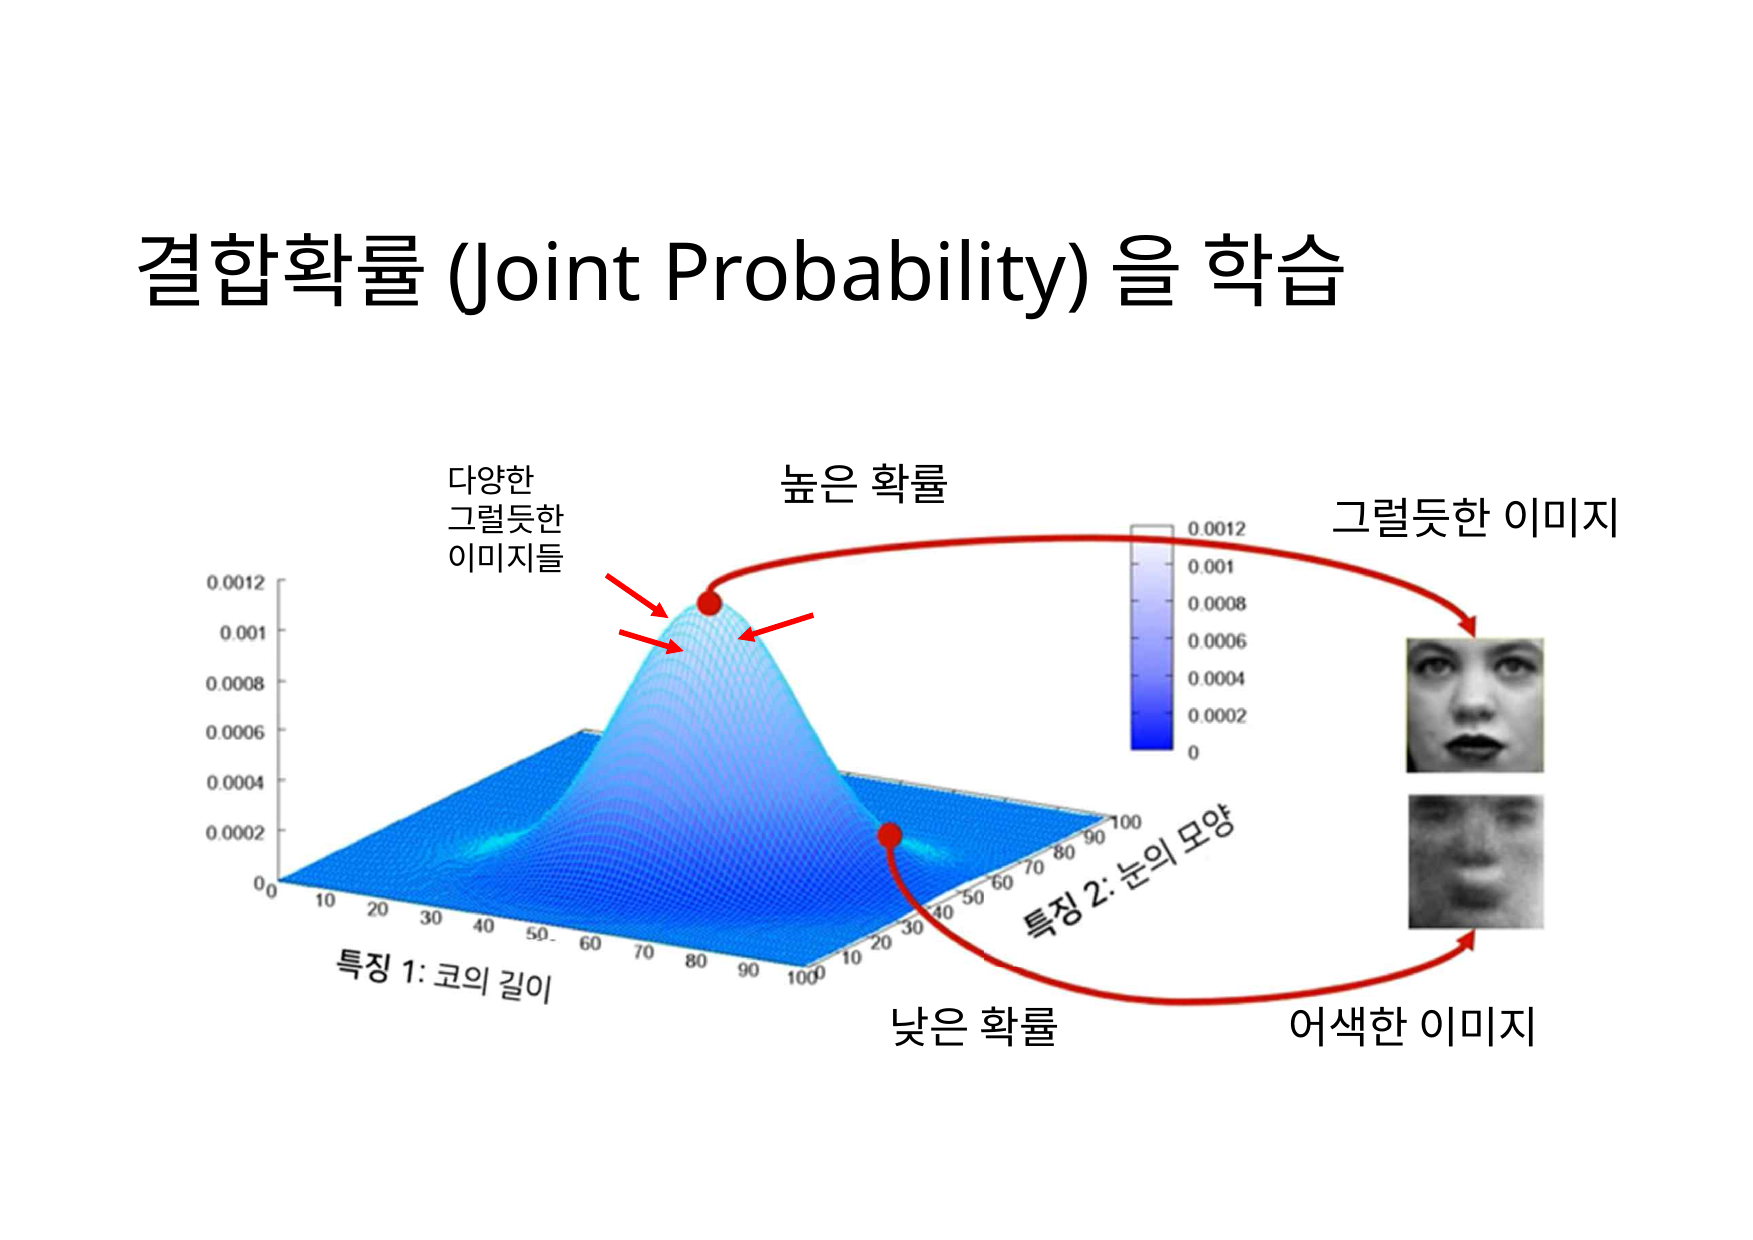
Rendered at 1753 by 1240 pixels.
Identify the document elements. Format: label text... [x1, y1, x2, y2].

picture [167, 516, 1586, 1018]
title 결합확률(Joint Probability)을 학습 [51, 173, 1666, 428]
text_box 다양한 그럴듯한 이미지들 [445, 457, 582, 514]
text_box 낮은 확률 [887, 1027, 1083, 1053]
text_box 높은 확률 [777, 455, 973, 510]
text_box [309, 572, 1283, 1018]
text_box 그럴듯한 이미지 [1329, 488, 1656, 543]
text_box 어색한 이미지 [1286, 1026, 1569, 1053]
